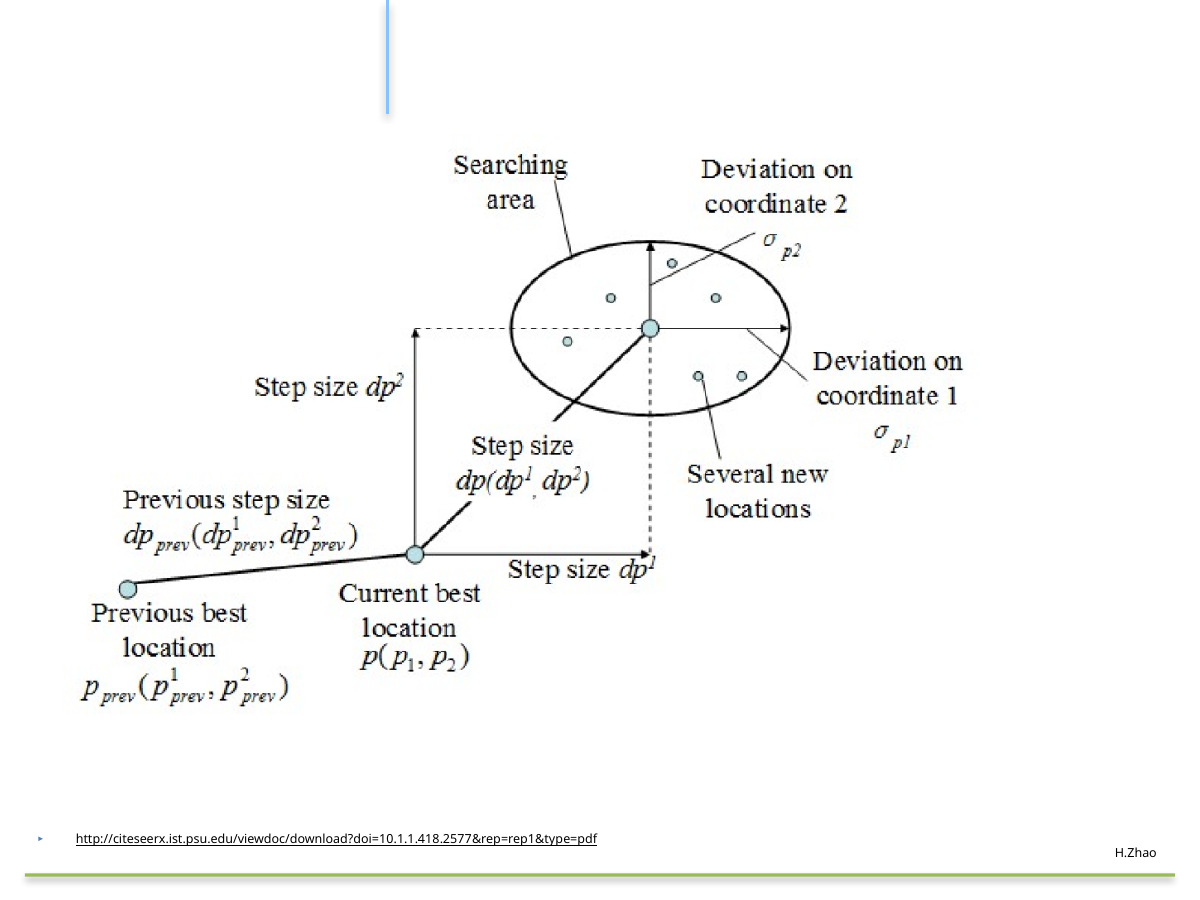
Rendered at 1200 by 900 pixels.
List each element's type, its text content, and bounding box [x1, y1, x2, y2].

picture [37, 124, 999, 737]
list http://citeseerx.ist.psu.edu/viewdoc/download?doi=10.1.1.418.2577&rep=rep1&type=pdf [24, 825, 1175, 863]
